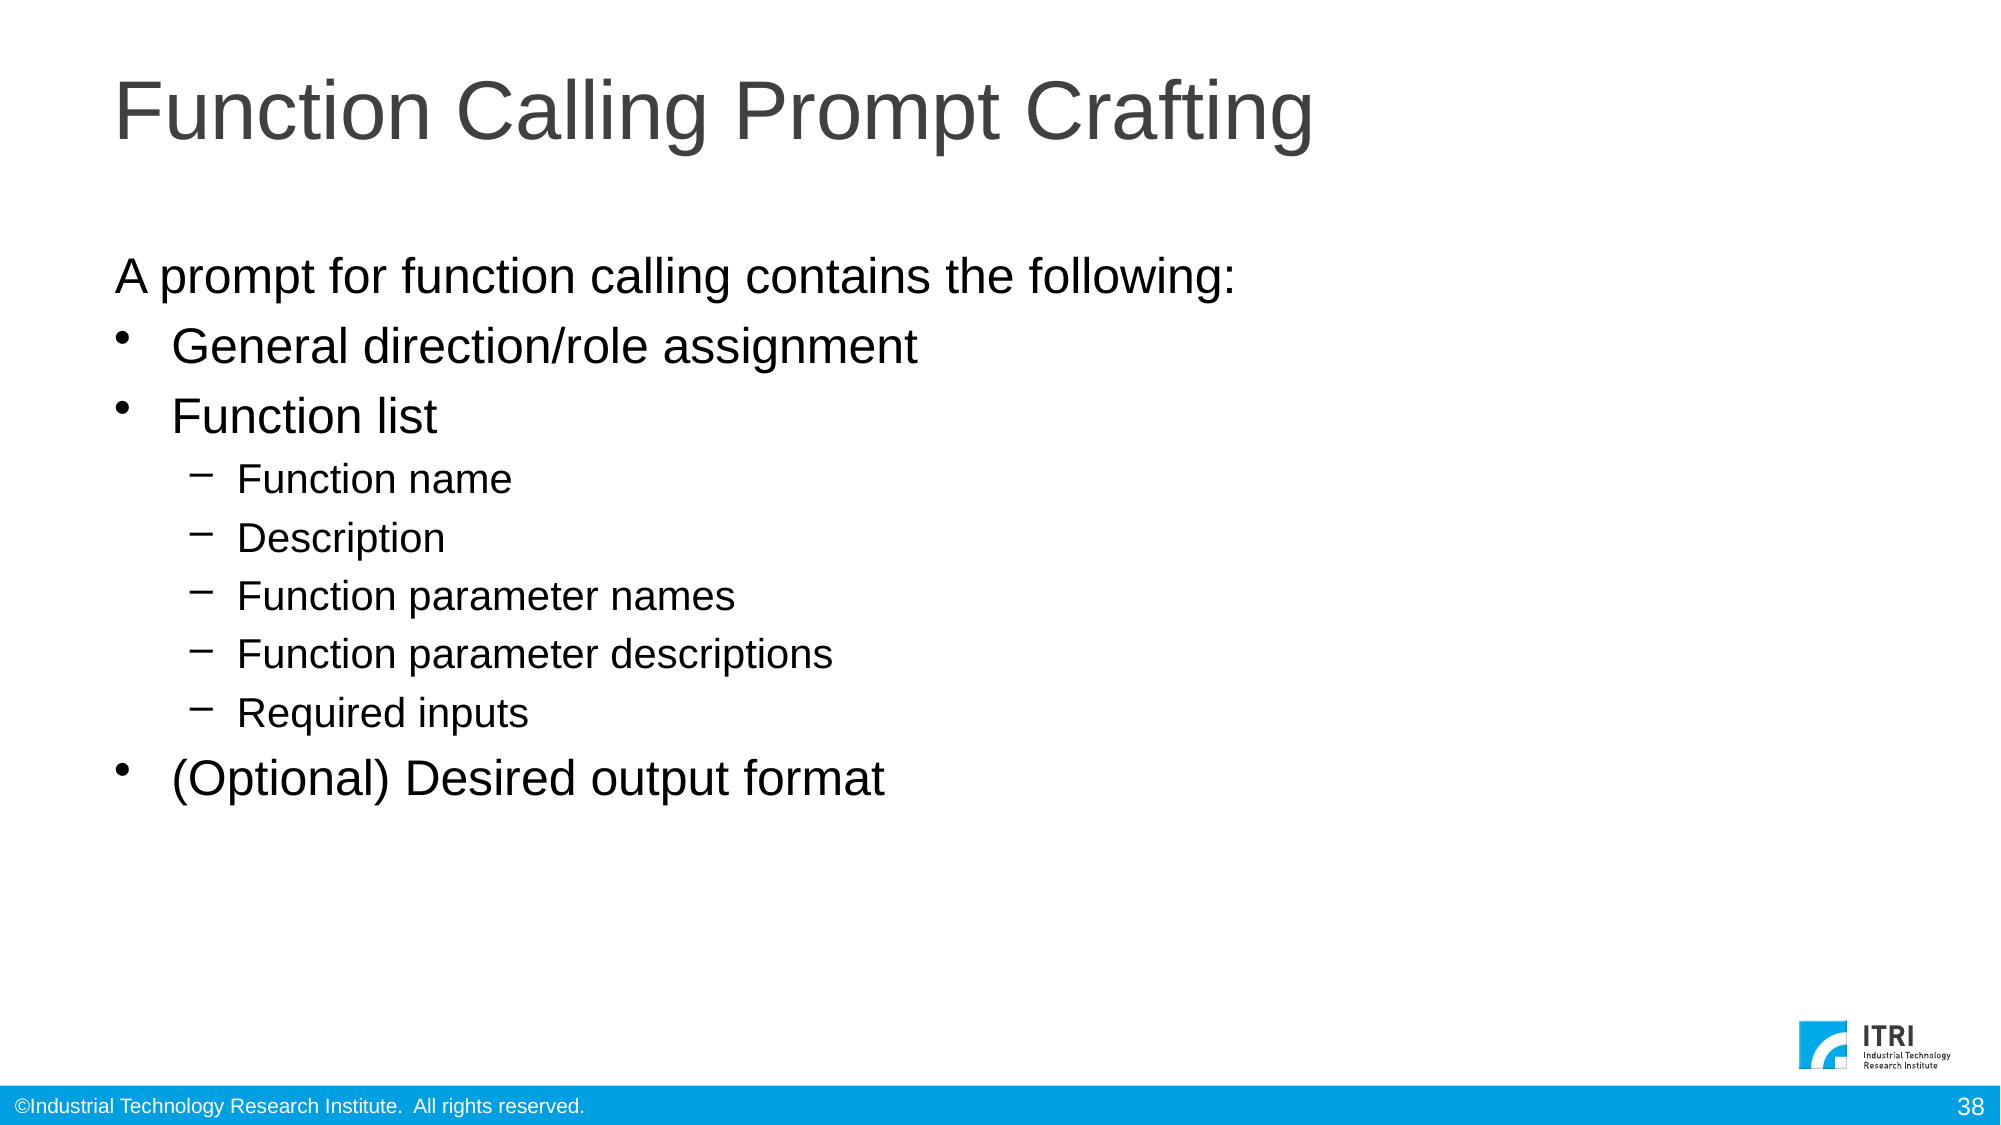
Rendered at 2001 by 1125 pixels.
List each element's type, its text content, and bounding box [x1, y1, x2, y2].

title Function Calling Prompt Crafting [98, 48, 1930, 198]
list A prompt for function calling contains the following: General direction/role assignment Function list Function name Description Function parameter names Function parameter descriptions Required inputs (Optional) Desired output format [99, 236, 1930, 1017]
slide_number 38 [1874, 1085, 2000, 1125]
